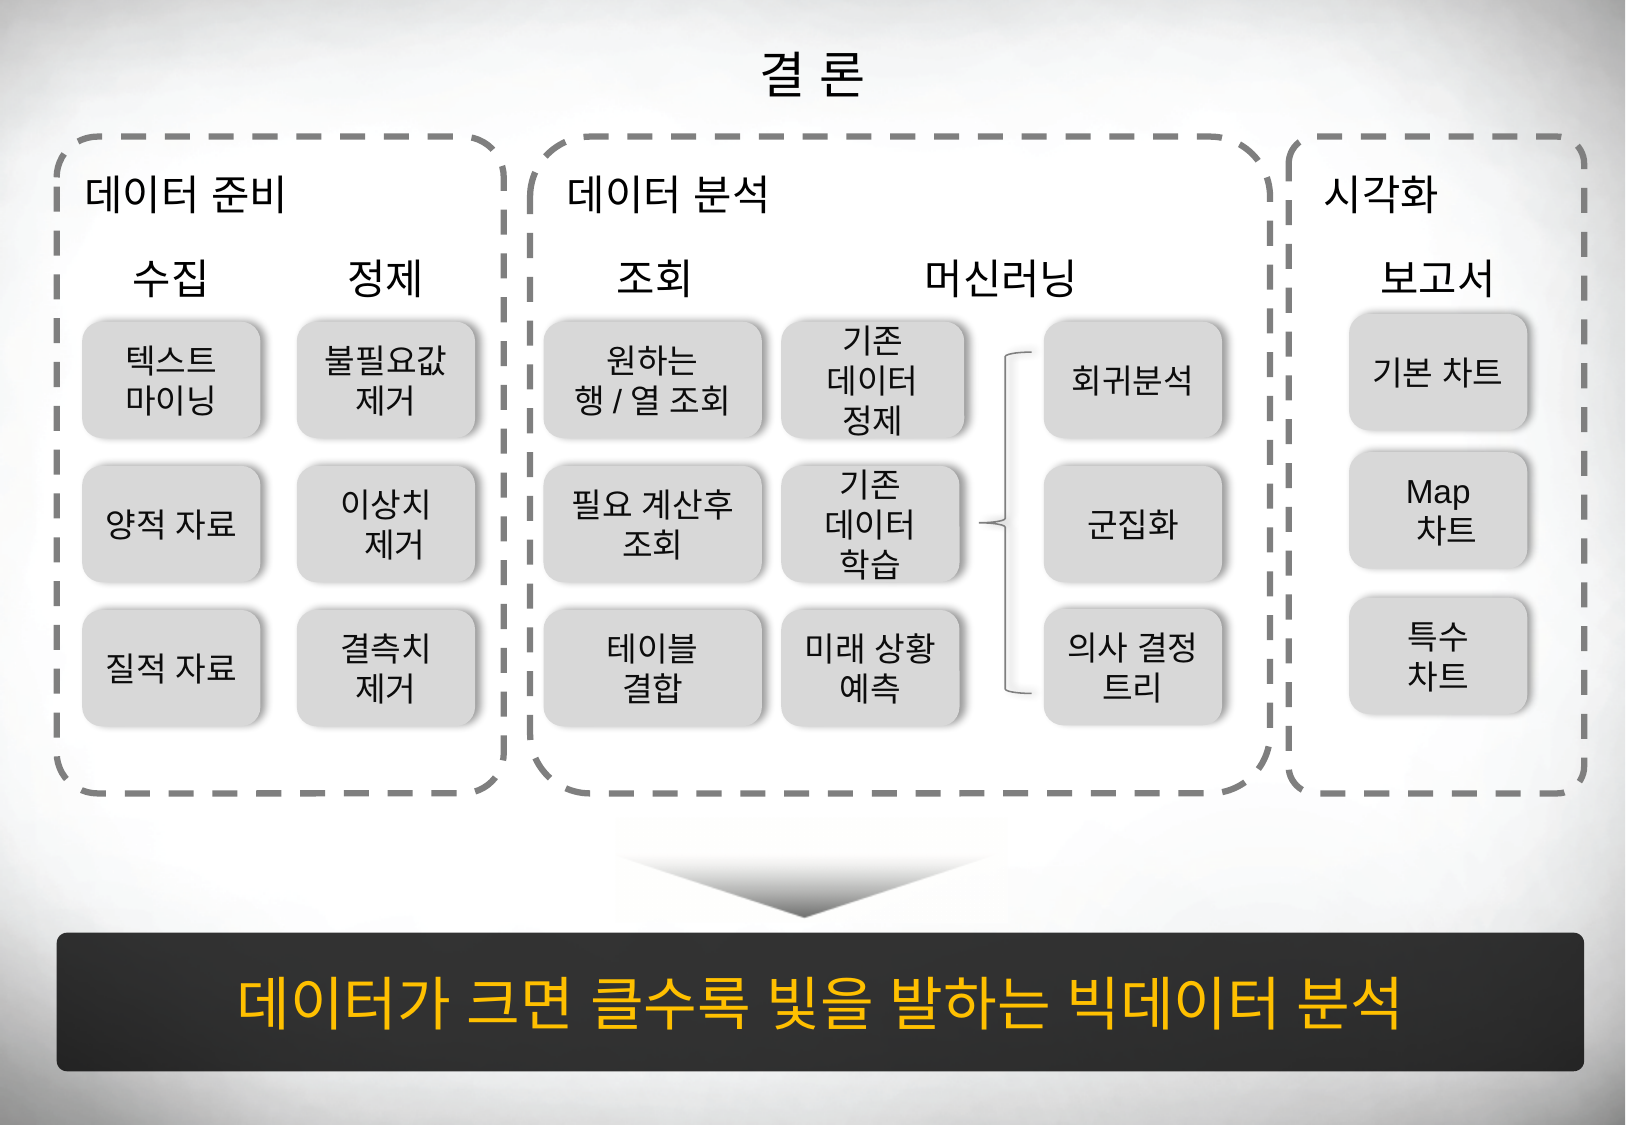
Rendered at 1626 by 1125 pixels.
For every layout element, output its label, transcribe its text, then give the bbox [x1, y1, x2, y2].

picture [0, 0, 1626, 1125]
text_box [40, 136, 1602, 794]
text_box 결 론 [0, 36, 1625, 113]
text_box 데이터가 크면 클수록 빛을 발하는 빅데이터 분석 [866, 932, 1585, 1072]
text_box 데이터가 크면 클수록 빛을 발하는 빅데이터 분석 [56, 932, 755, 1072]
